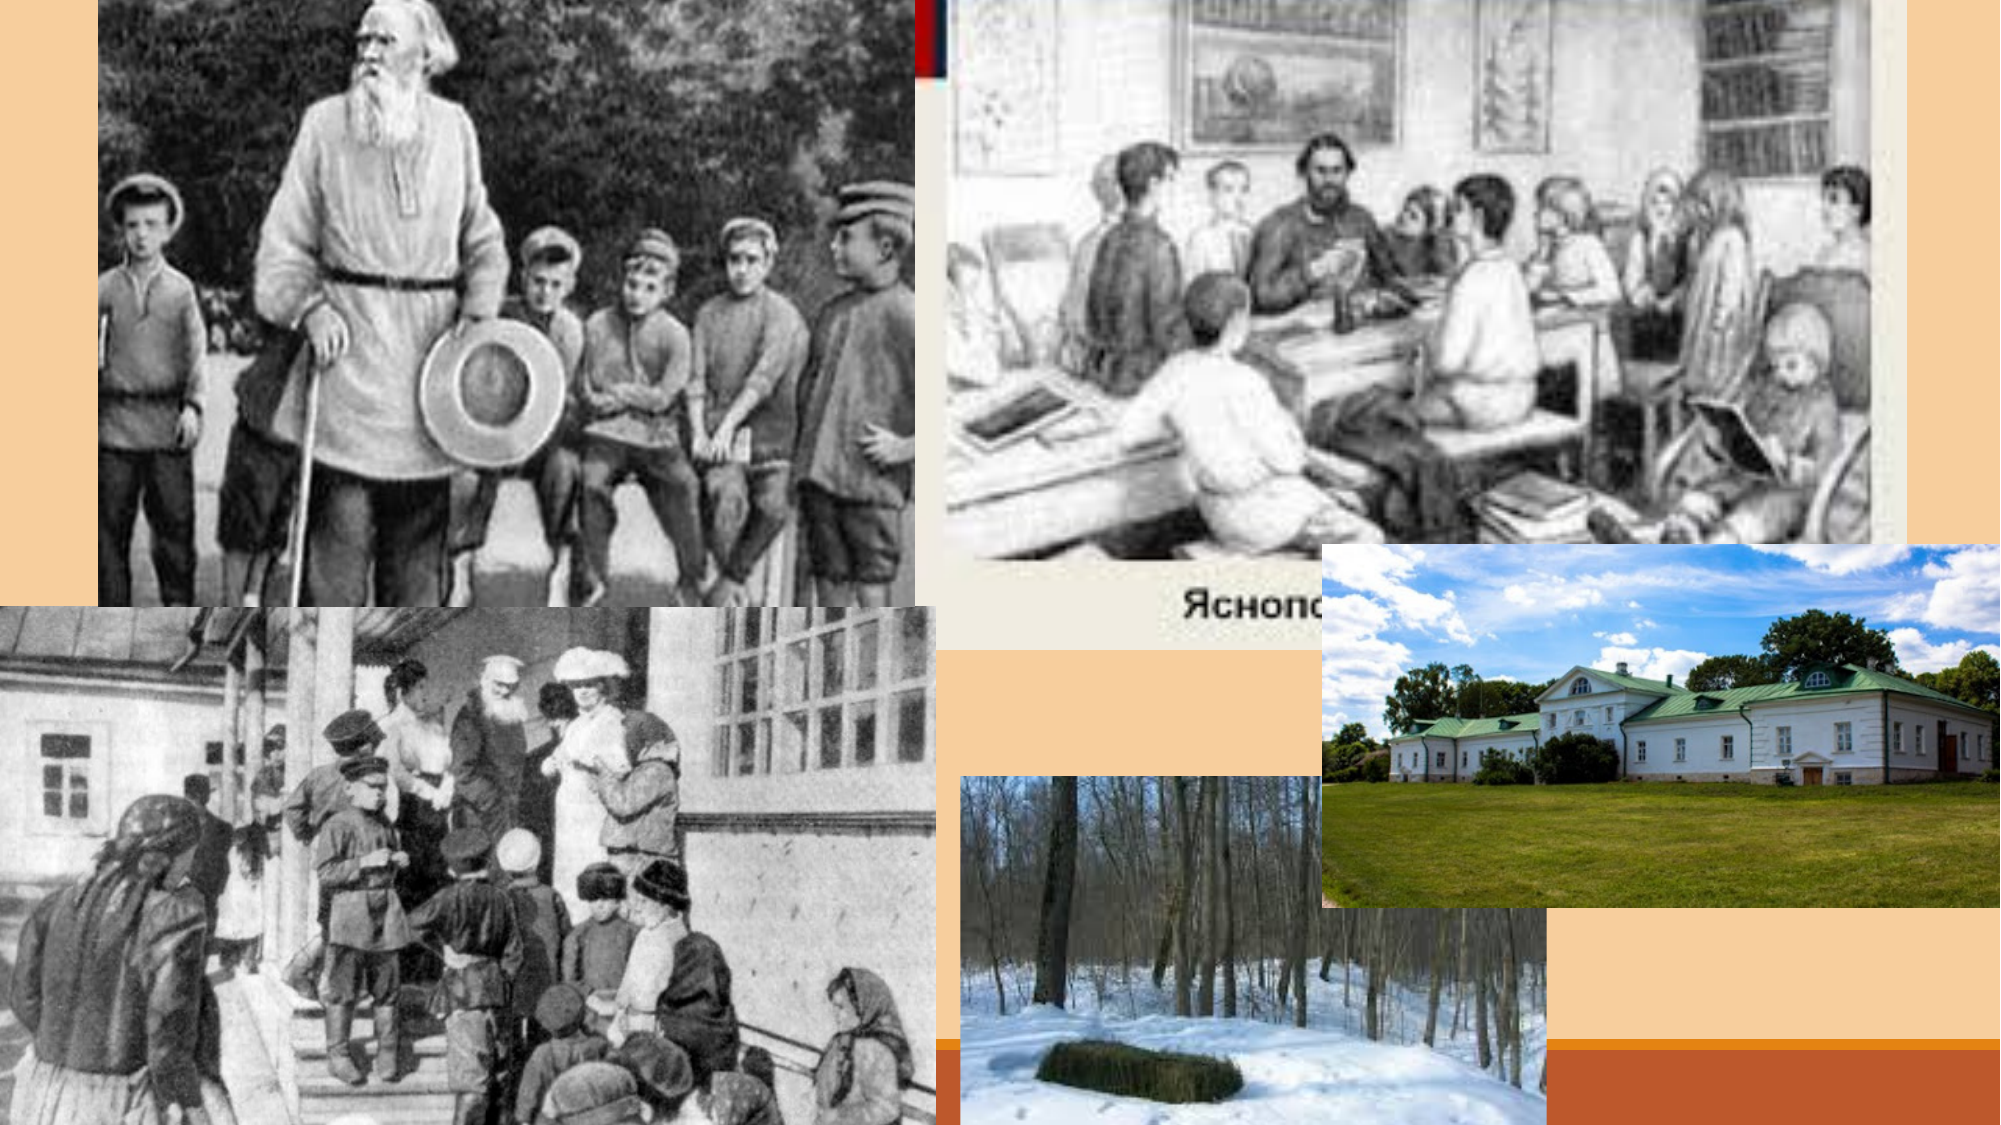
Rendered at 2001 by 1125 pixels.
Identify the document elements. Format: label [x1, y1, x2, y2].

picture [959, 776, 1548, 1125]
picture [0, 0, 1908, 1125]
list [1322, 543, 2000, 909]
